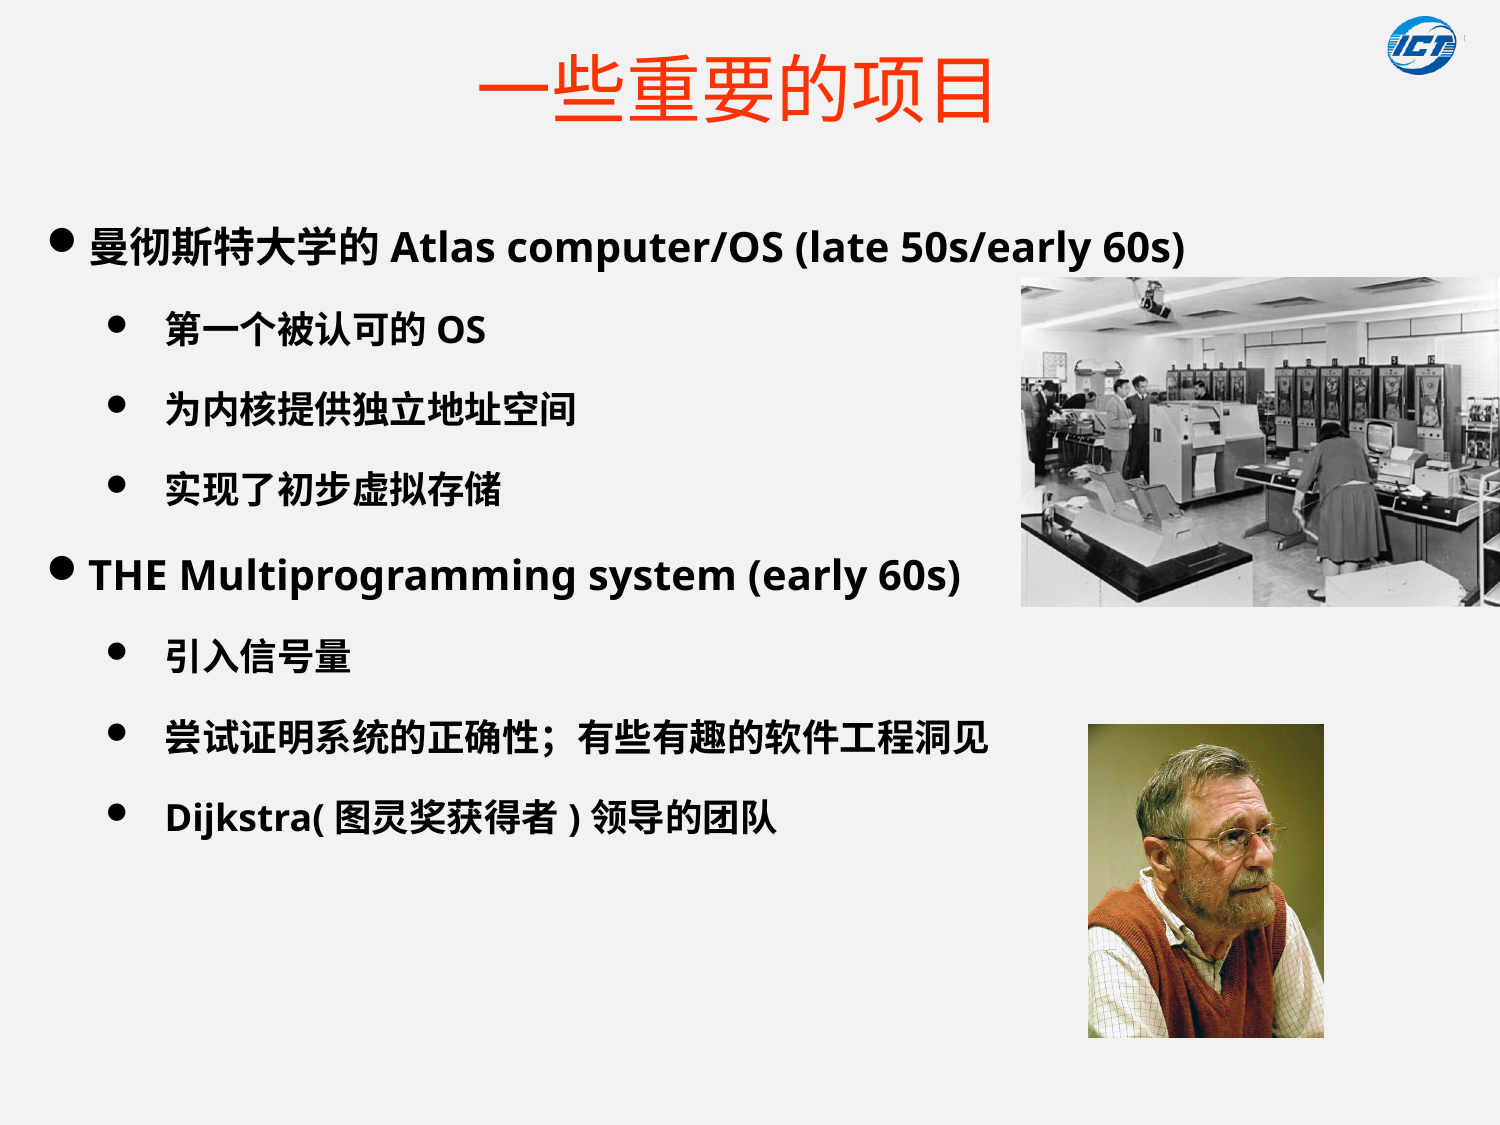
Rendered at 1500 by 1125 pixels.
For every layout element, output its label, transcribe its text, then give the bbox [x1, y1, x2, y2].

title 一些重要的项目 [31, 10, 1446, 164]
picture [1020, 277, 1500, 607]
picture [1088, 724, 1324, 1038]
picture [1446, 16, 1465, 82]
list 曼彻斯特大学的Atlas computer/OS (late 50s/early 60s) 第一个被认可的OS 为内核提供独立地址空间 实现了初步虚拟存储 THE Multiprogramming system (early 60s) 引入信号量 尝试证明系统的正确性；有些有趣的软件工程洞见 Dijkstra(图灵奖获得者)领导的团队 [31, 188, 1446, 1001]
